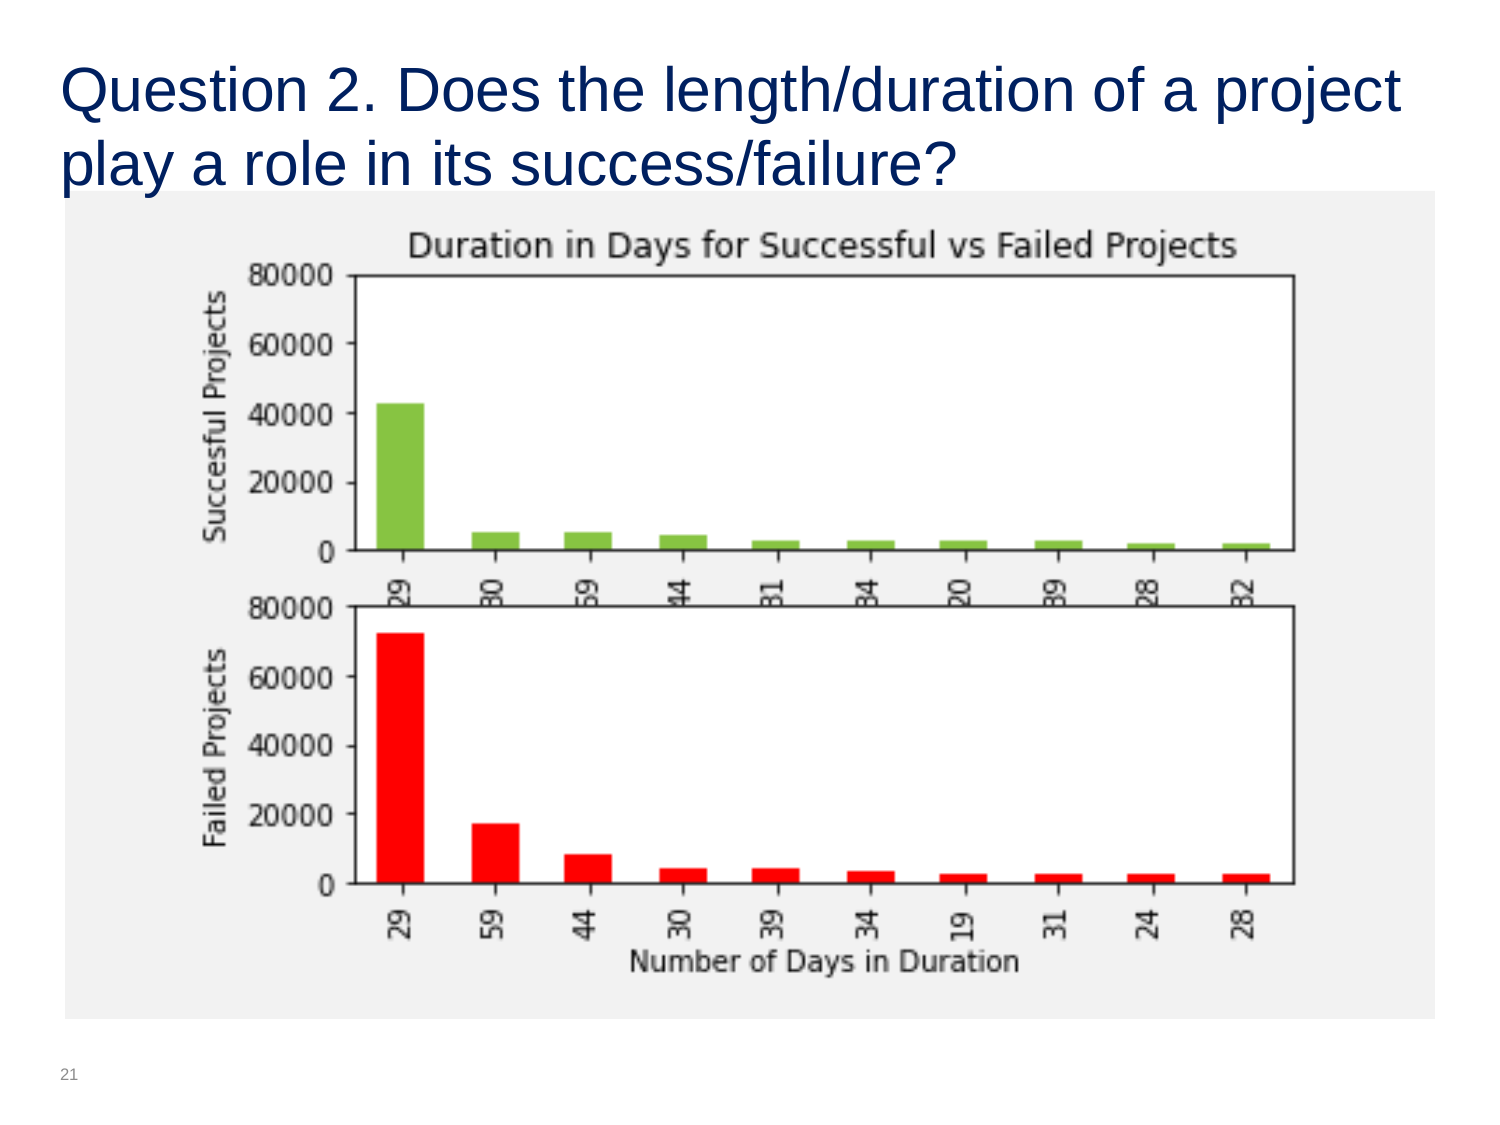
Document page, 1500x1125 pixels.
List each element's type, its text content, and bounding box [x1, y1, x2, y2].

title Question 2. Does the length/duration of a project play a role in its success/failure? [60, 48, 1440, 126]
picture [187, 211, 1313, 999]
text_box [65, 190, 1435, 1019]
